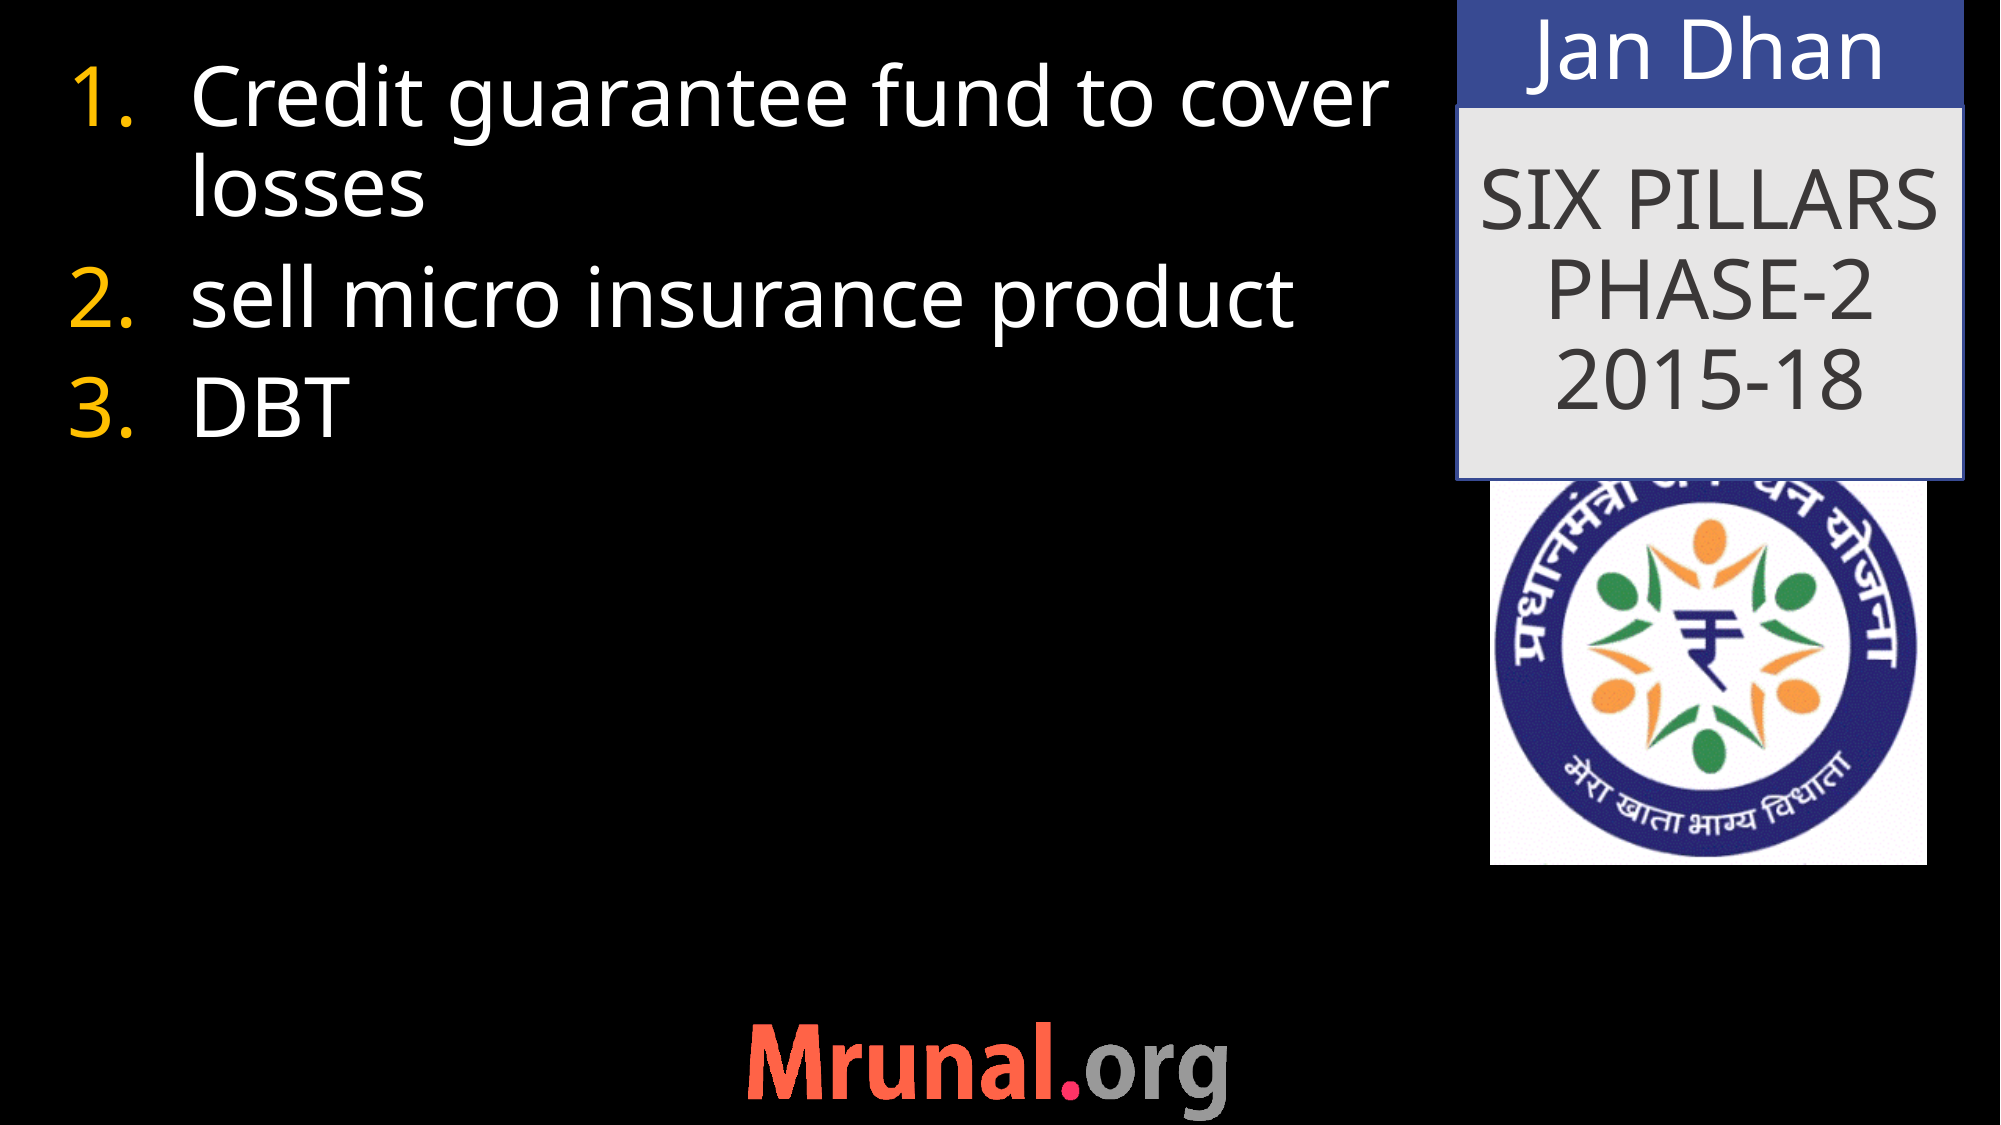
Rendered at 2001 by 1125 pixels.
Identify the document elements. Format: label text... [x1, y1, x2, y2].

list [1490, 430, 1927, 866]
picture [741, 1014, 1230, 1125]
list Credit guarantee fund to cover losses sell micro insurance product DBT [52, 47, 1447, 1014]
title SIX PILLARS PHASE-2 2015-18 [1455, 104, 1965, 481]
list Jan Dhan [1457, 0, 1964, 106]
